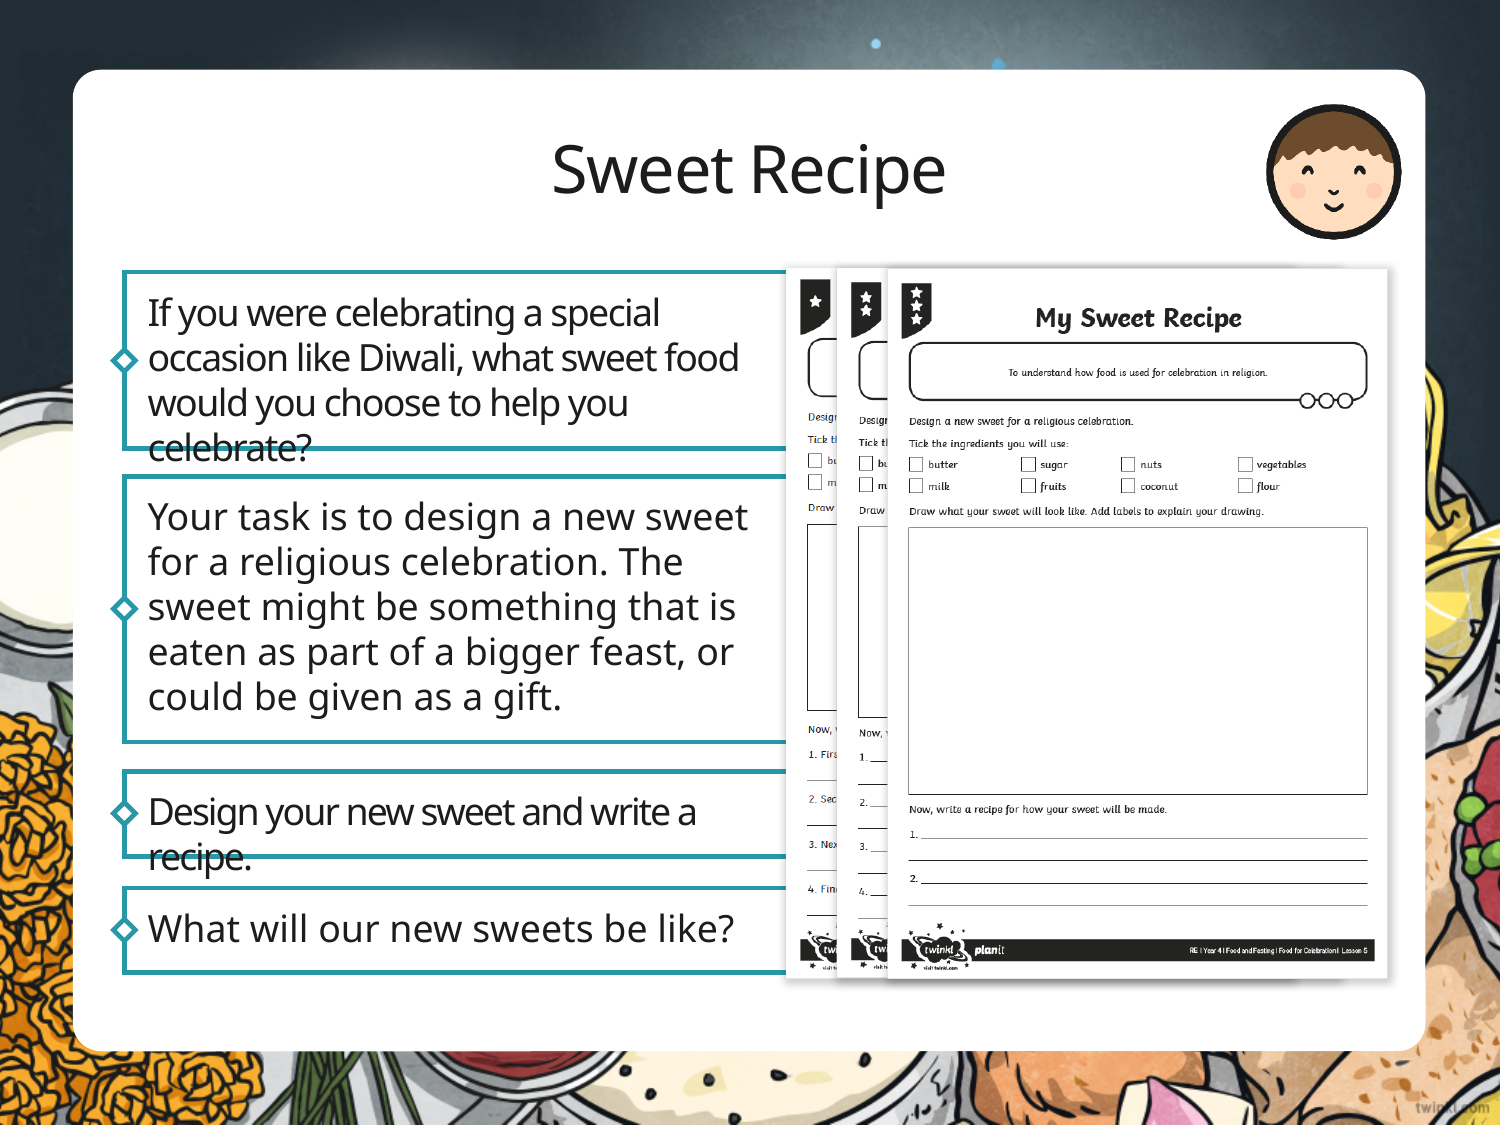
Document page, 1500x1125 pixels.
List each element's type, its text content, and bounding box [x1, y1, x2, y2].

text_box Sweet Recipe [123, 119, 1376, 215]
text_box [116, 887, 785, 973]
picture [0, 0, 1500, 1125]
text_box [116, 272, 785, 449]
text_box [116, 476, 785, 743]
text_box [116, 771, 785, 857]
